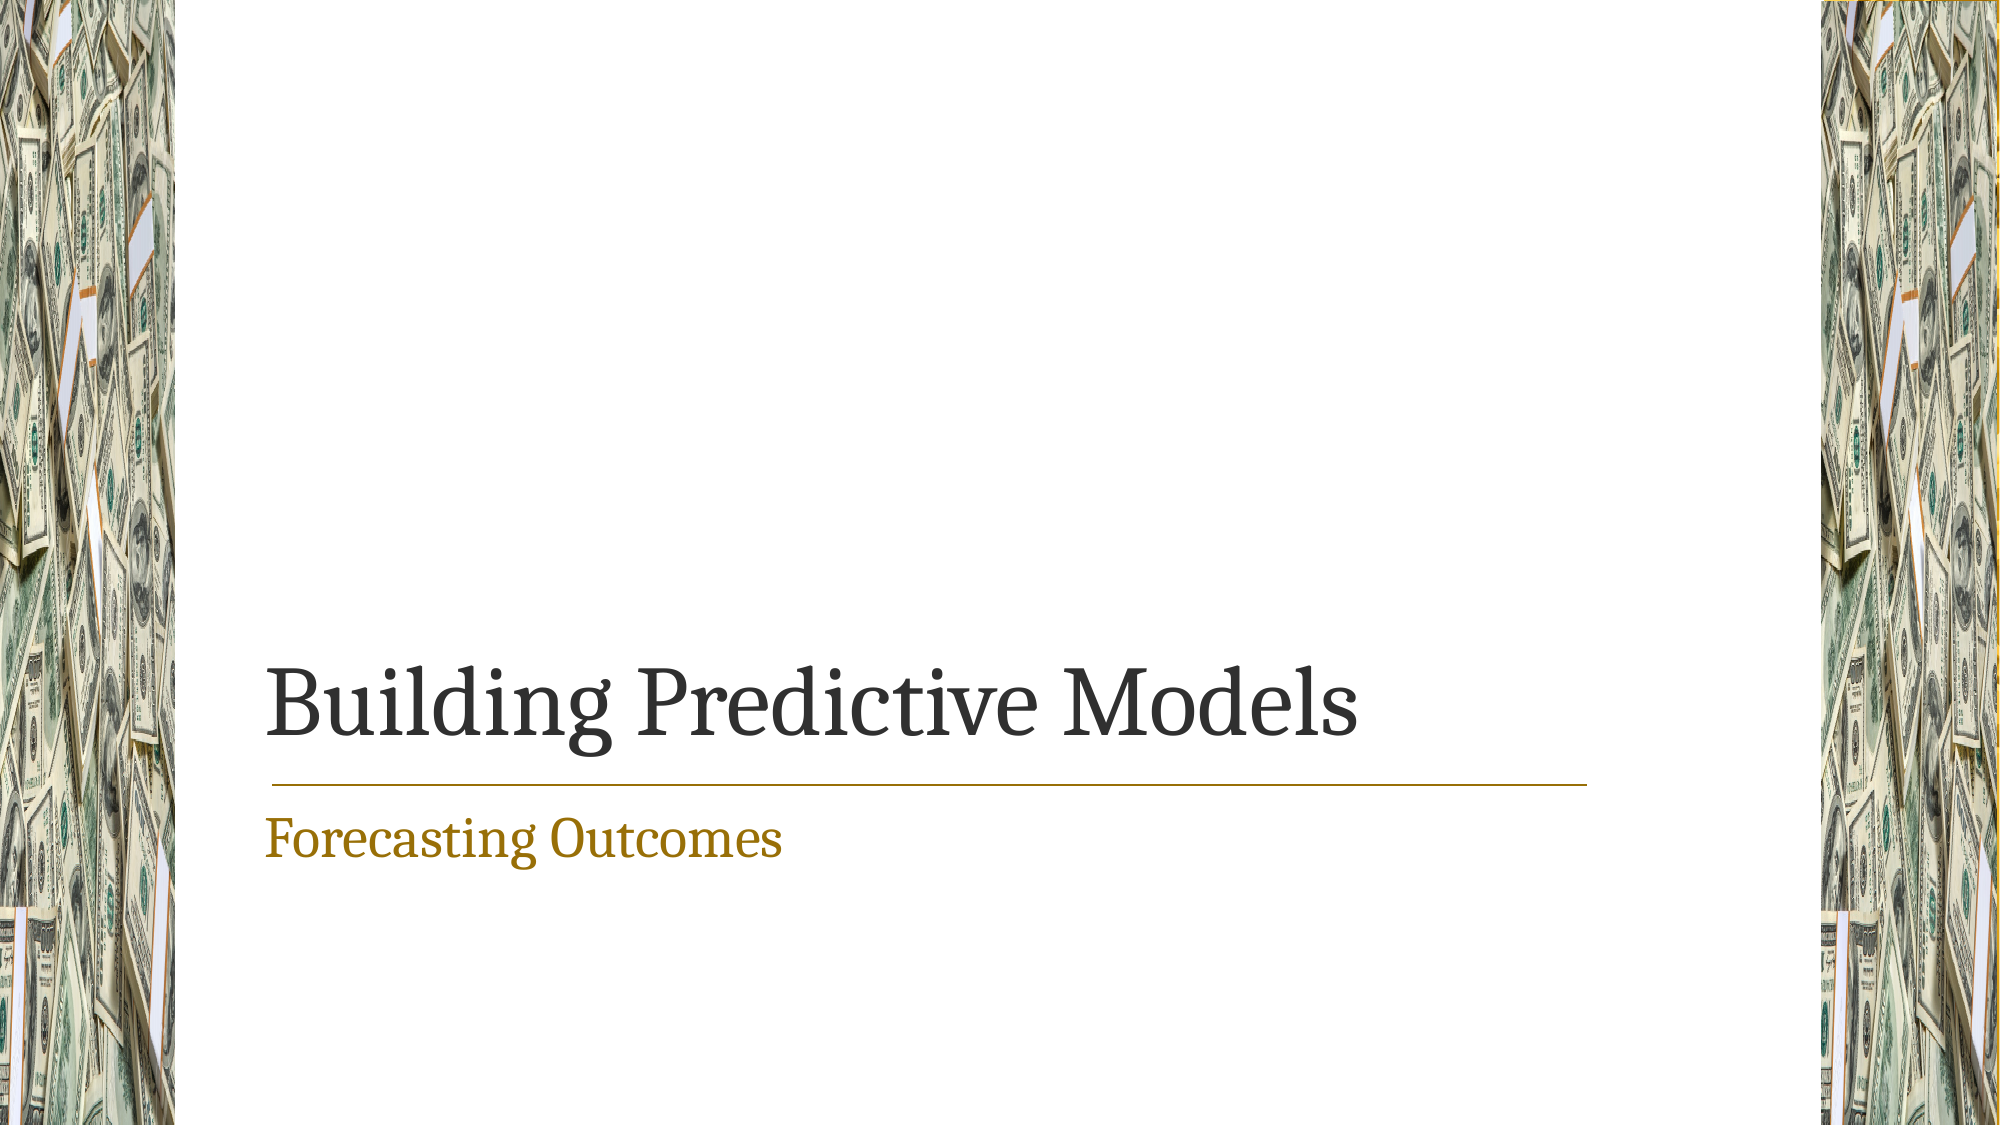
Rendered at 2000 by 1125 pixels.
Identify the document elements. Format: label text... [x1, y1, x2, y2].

list Forecasting Outcomes [249, 800, 1600, 1012]
picture [0, 0, 175, 1125]
title Building Predictive Models [249, 366, 1600, 763]
picture [1821, 0, 2000, 1125]
